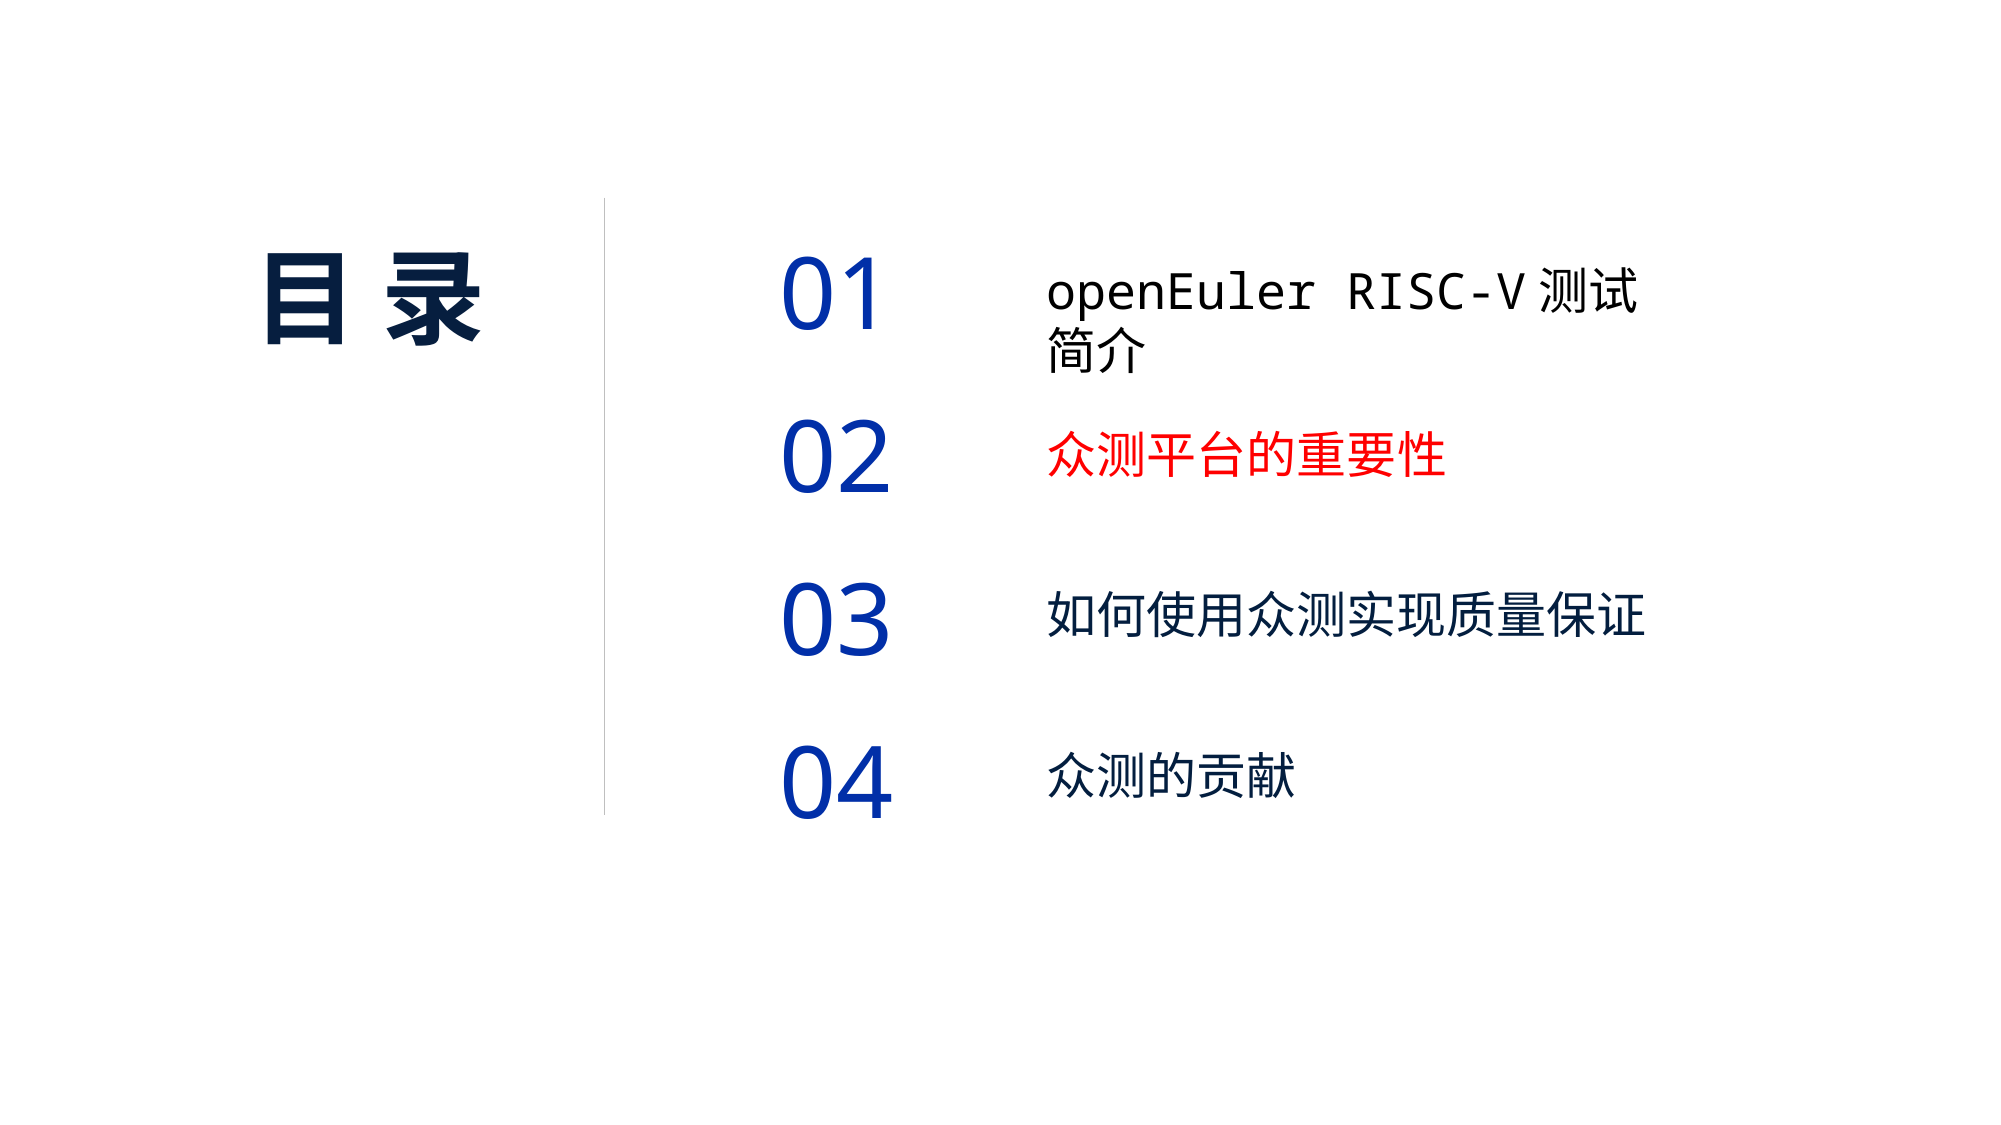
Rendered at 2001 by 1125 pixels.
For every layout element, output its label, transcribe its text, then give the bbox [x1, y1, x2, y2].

text_box 03 [700, 548, 973, 684]
text_box openEuler RISC-V测试简介 [1031, 252, 1690, 388]
text_box 众测平台的重要性 [1032, 415, 1640, 491]
text_box 04 [700, 711, 973, 846]
text_box 众测的贡献 [1031, 737, 1690, 813]
text_box 01 [700, 222, 973, 358]
text_box 如何使用众测实现质量保证 [1031, 576, 1697, 651]
text_box 目 录 [239, 225, 502, 366]
text_box 02 [700, 385, 973, 521]
